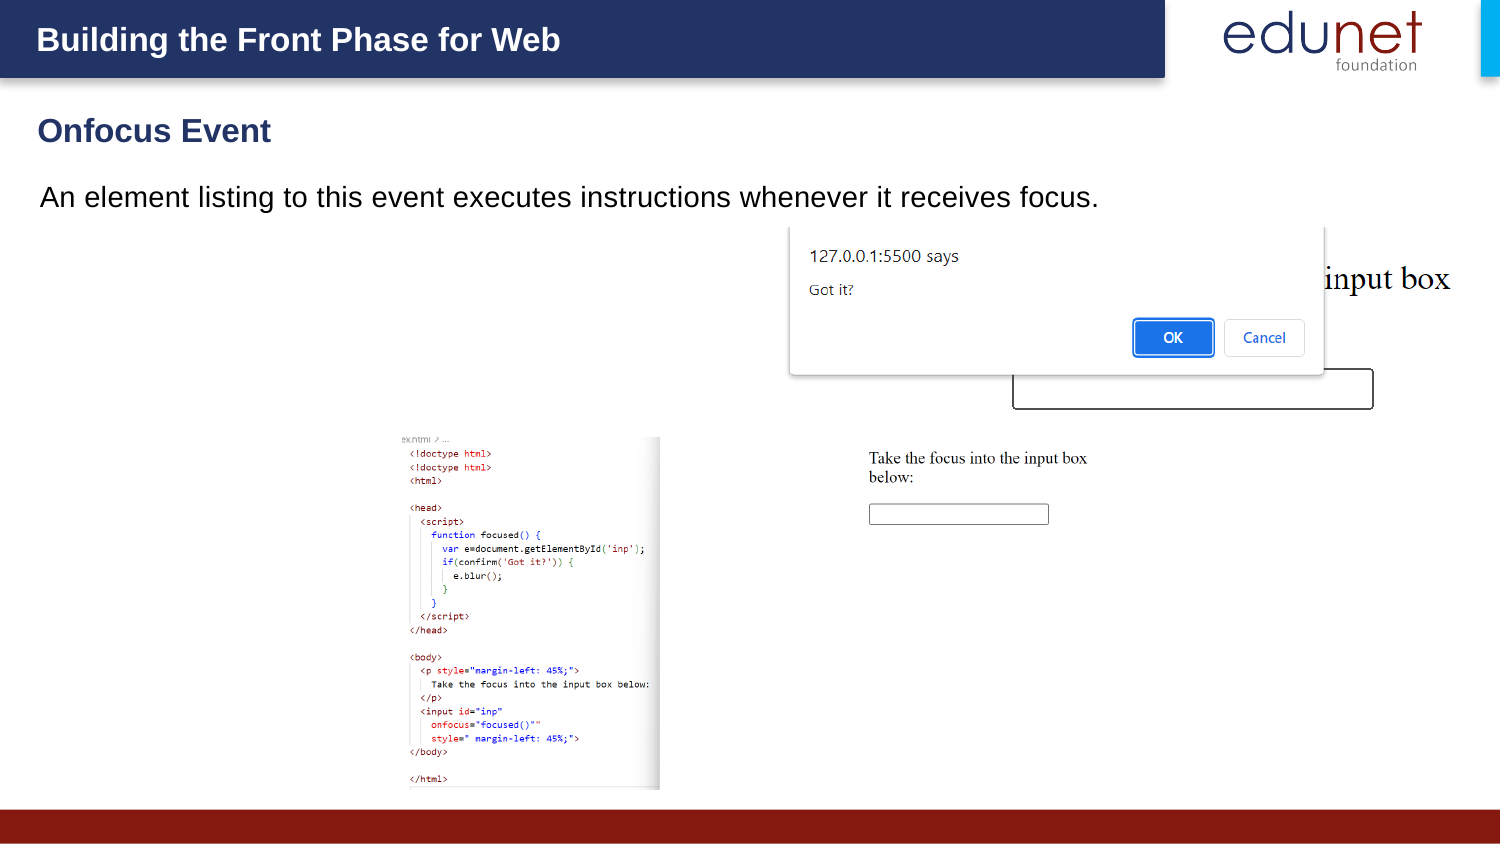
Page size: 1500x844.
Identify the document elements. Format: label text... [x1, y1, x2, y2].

picture [401, 437, 1099, 790]
picture [1219, 8, 1424, 75]
picture [766, 226, 1459, 419]
text_box An element listing to this event executes instructions whenever it receives focus. [24, 171, 1239, 222]
text_box Onfocus Event [22, 101, 593, 157]
